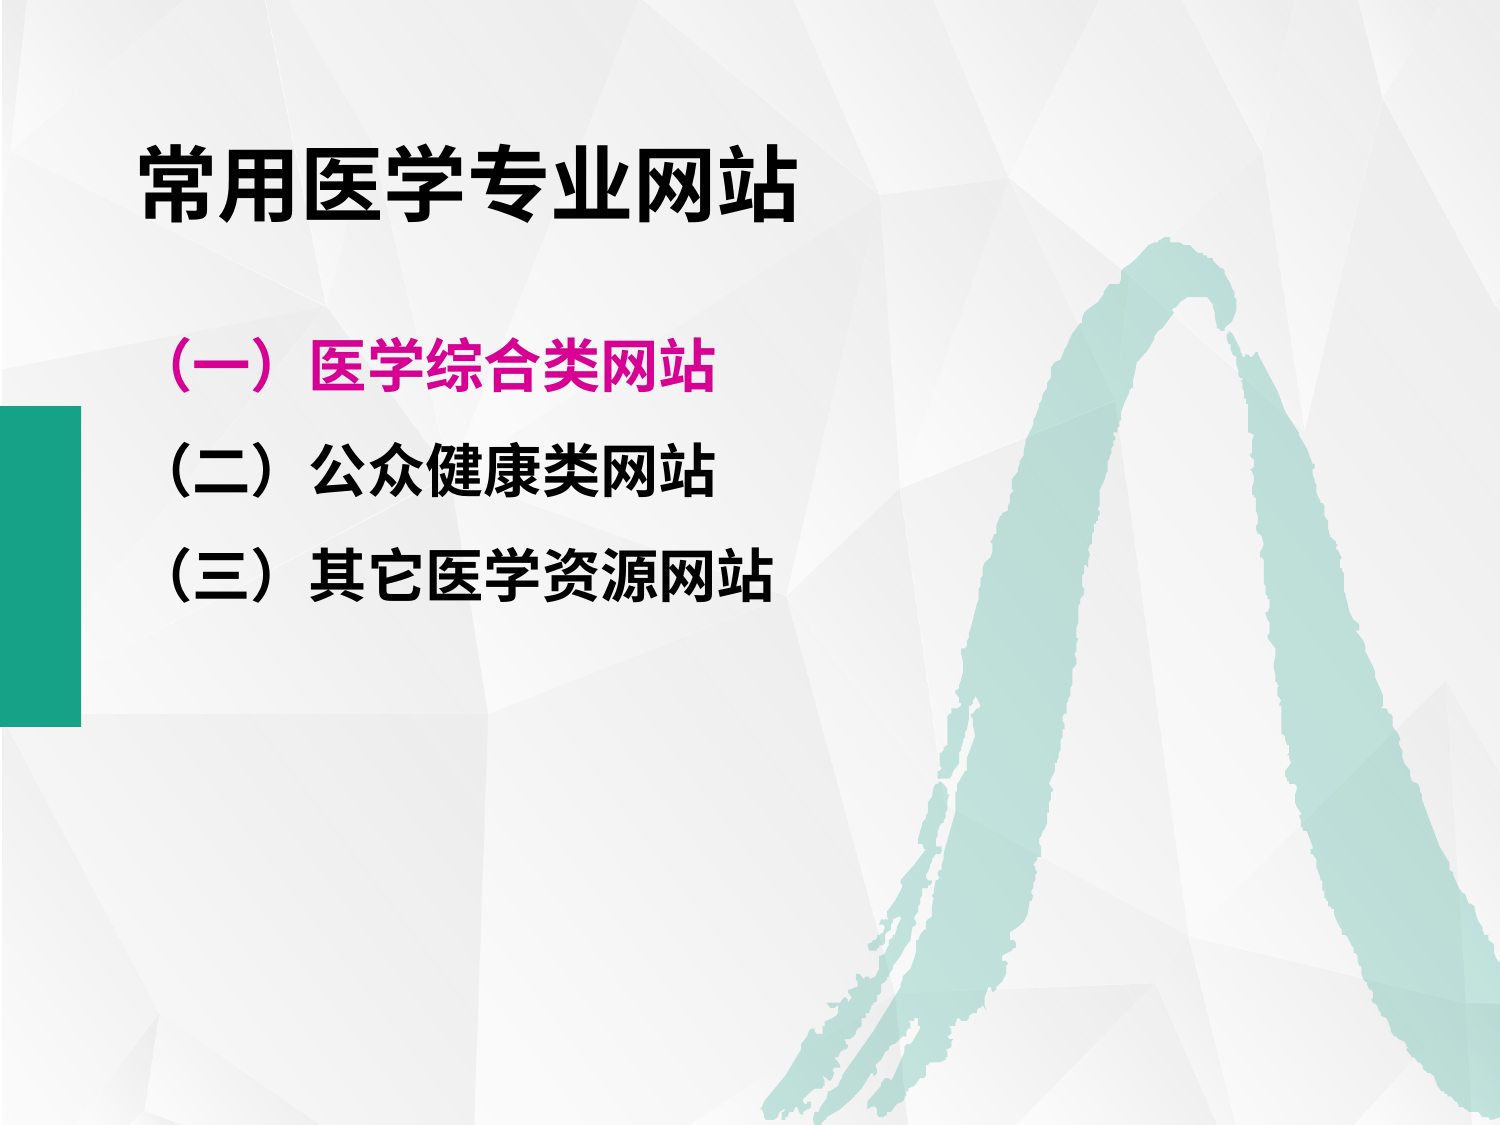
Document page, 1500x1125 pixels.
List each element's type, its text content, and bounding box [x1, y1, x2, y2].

picture [0, 0, 1500, 1125]
list 常用医学专业网站 [119, 136, 1404, 287]
text_box （一）医学综合类网站 （二）公众健康类网站 （三）其它医学资源网站 [119, 286, 876, 707]
